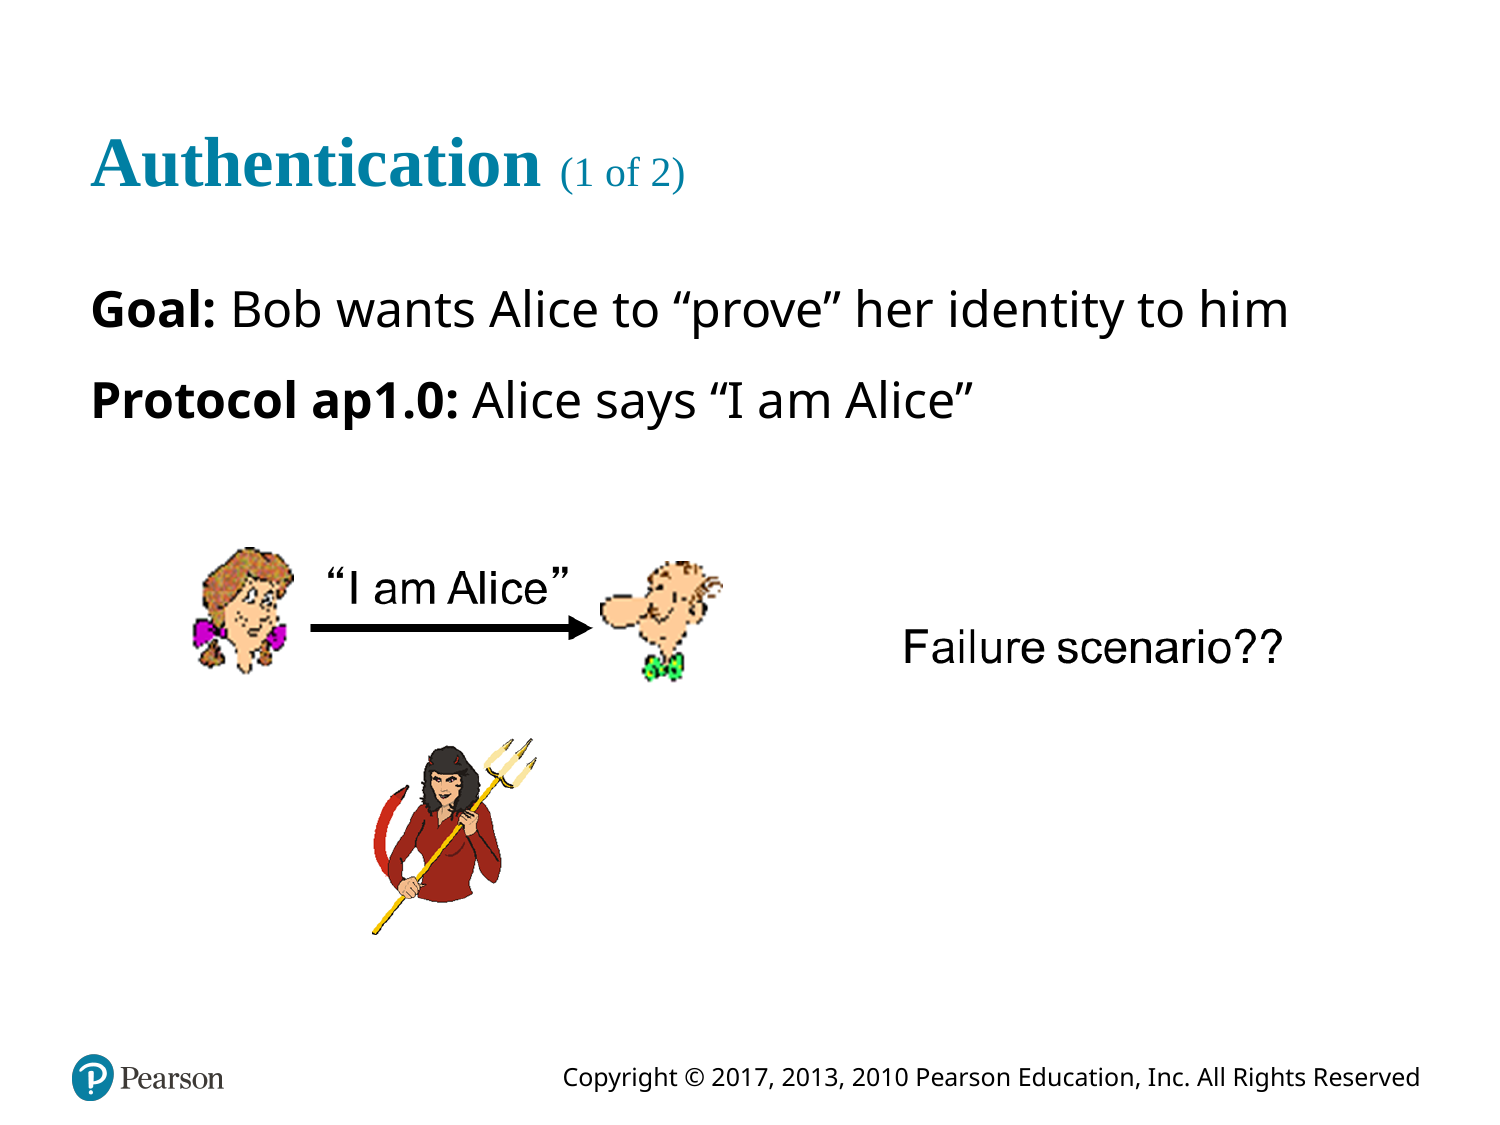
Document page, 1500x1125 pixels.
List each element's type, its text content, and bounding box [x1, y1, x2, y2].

title Authentication (1 of 2) [75, 0, 1425, 216]
picture [72, 1087, 83, 1101]
picture [80, 1063, 106, 1088]
picture [187, 540, 1313, 935]
picture [98, 1054, 224, 1101]
list Goal: Bob wants Alice to “prove” her identity to him Protocol ap1.0: Alice says “I am Alice” [75, 262, 1425, 931]
picture [72, 1054, 88, 1070]
